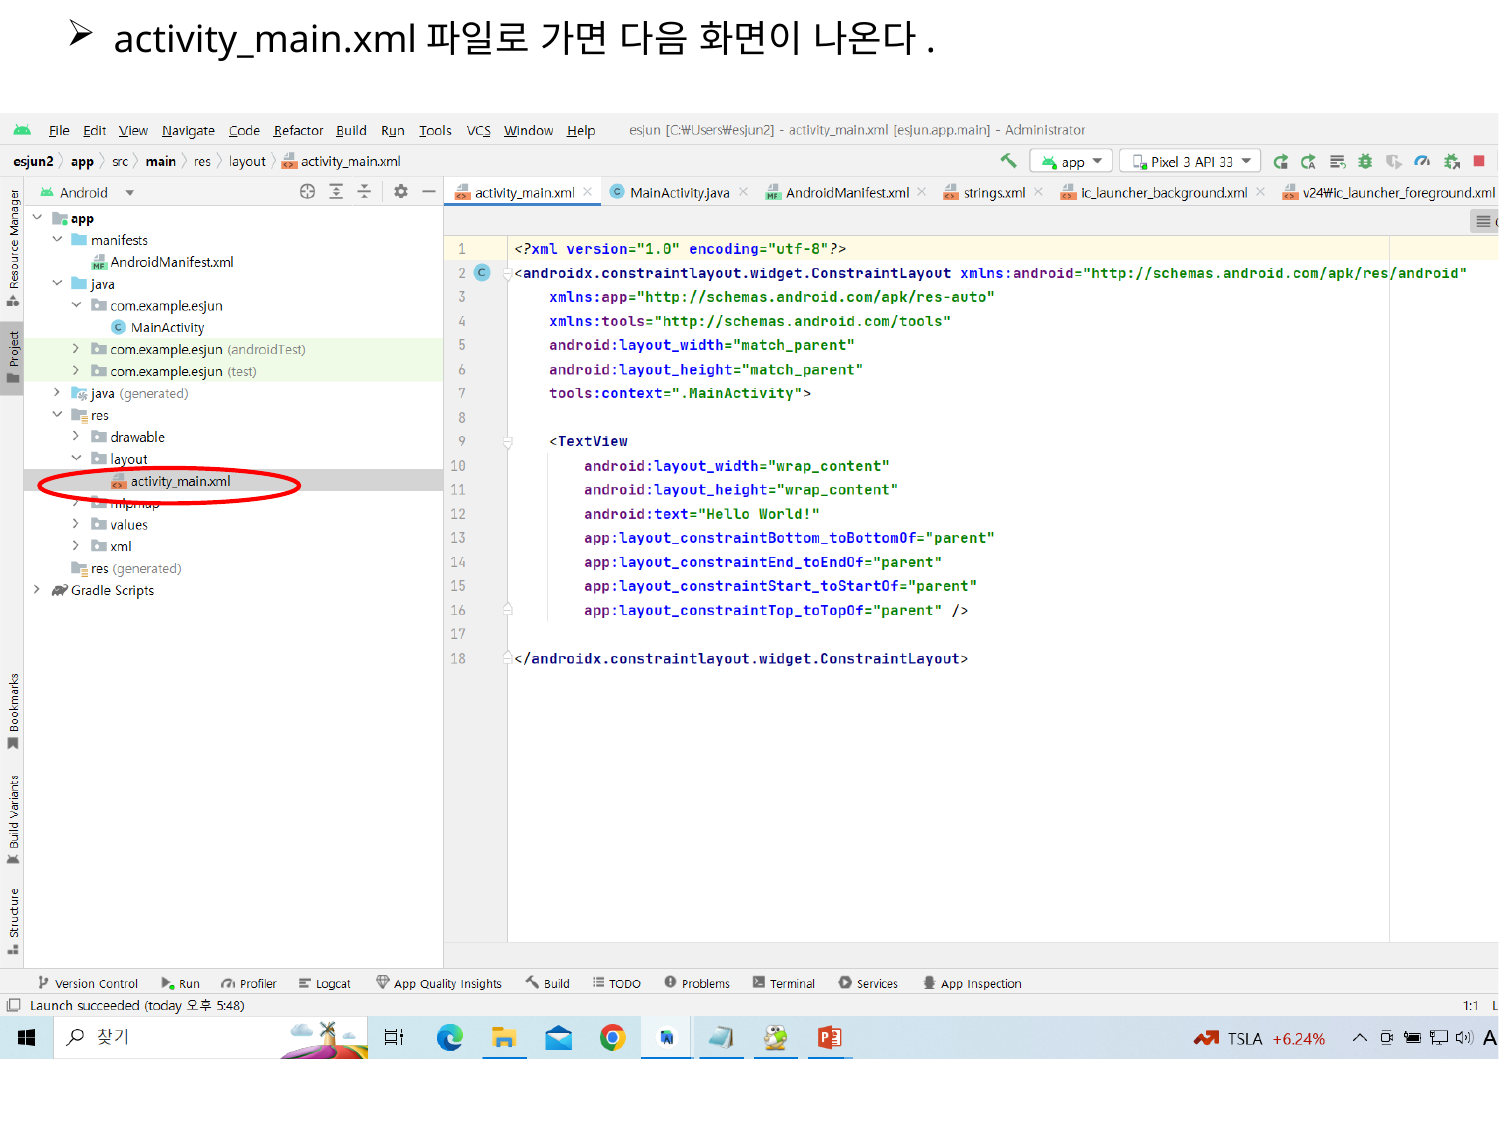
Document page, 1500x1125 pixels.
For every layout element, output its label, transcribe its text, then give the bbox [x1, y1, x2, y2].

picture [0, 113, 1499, 1059]
text_box activity_main.xml파일로 가면 다음 화면이 나온다. [51, 7, 951, 67]
